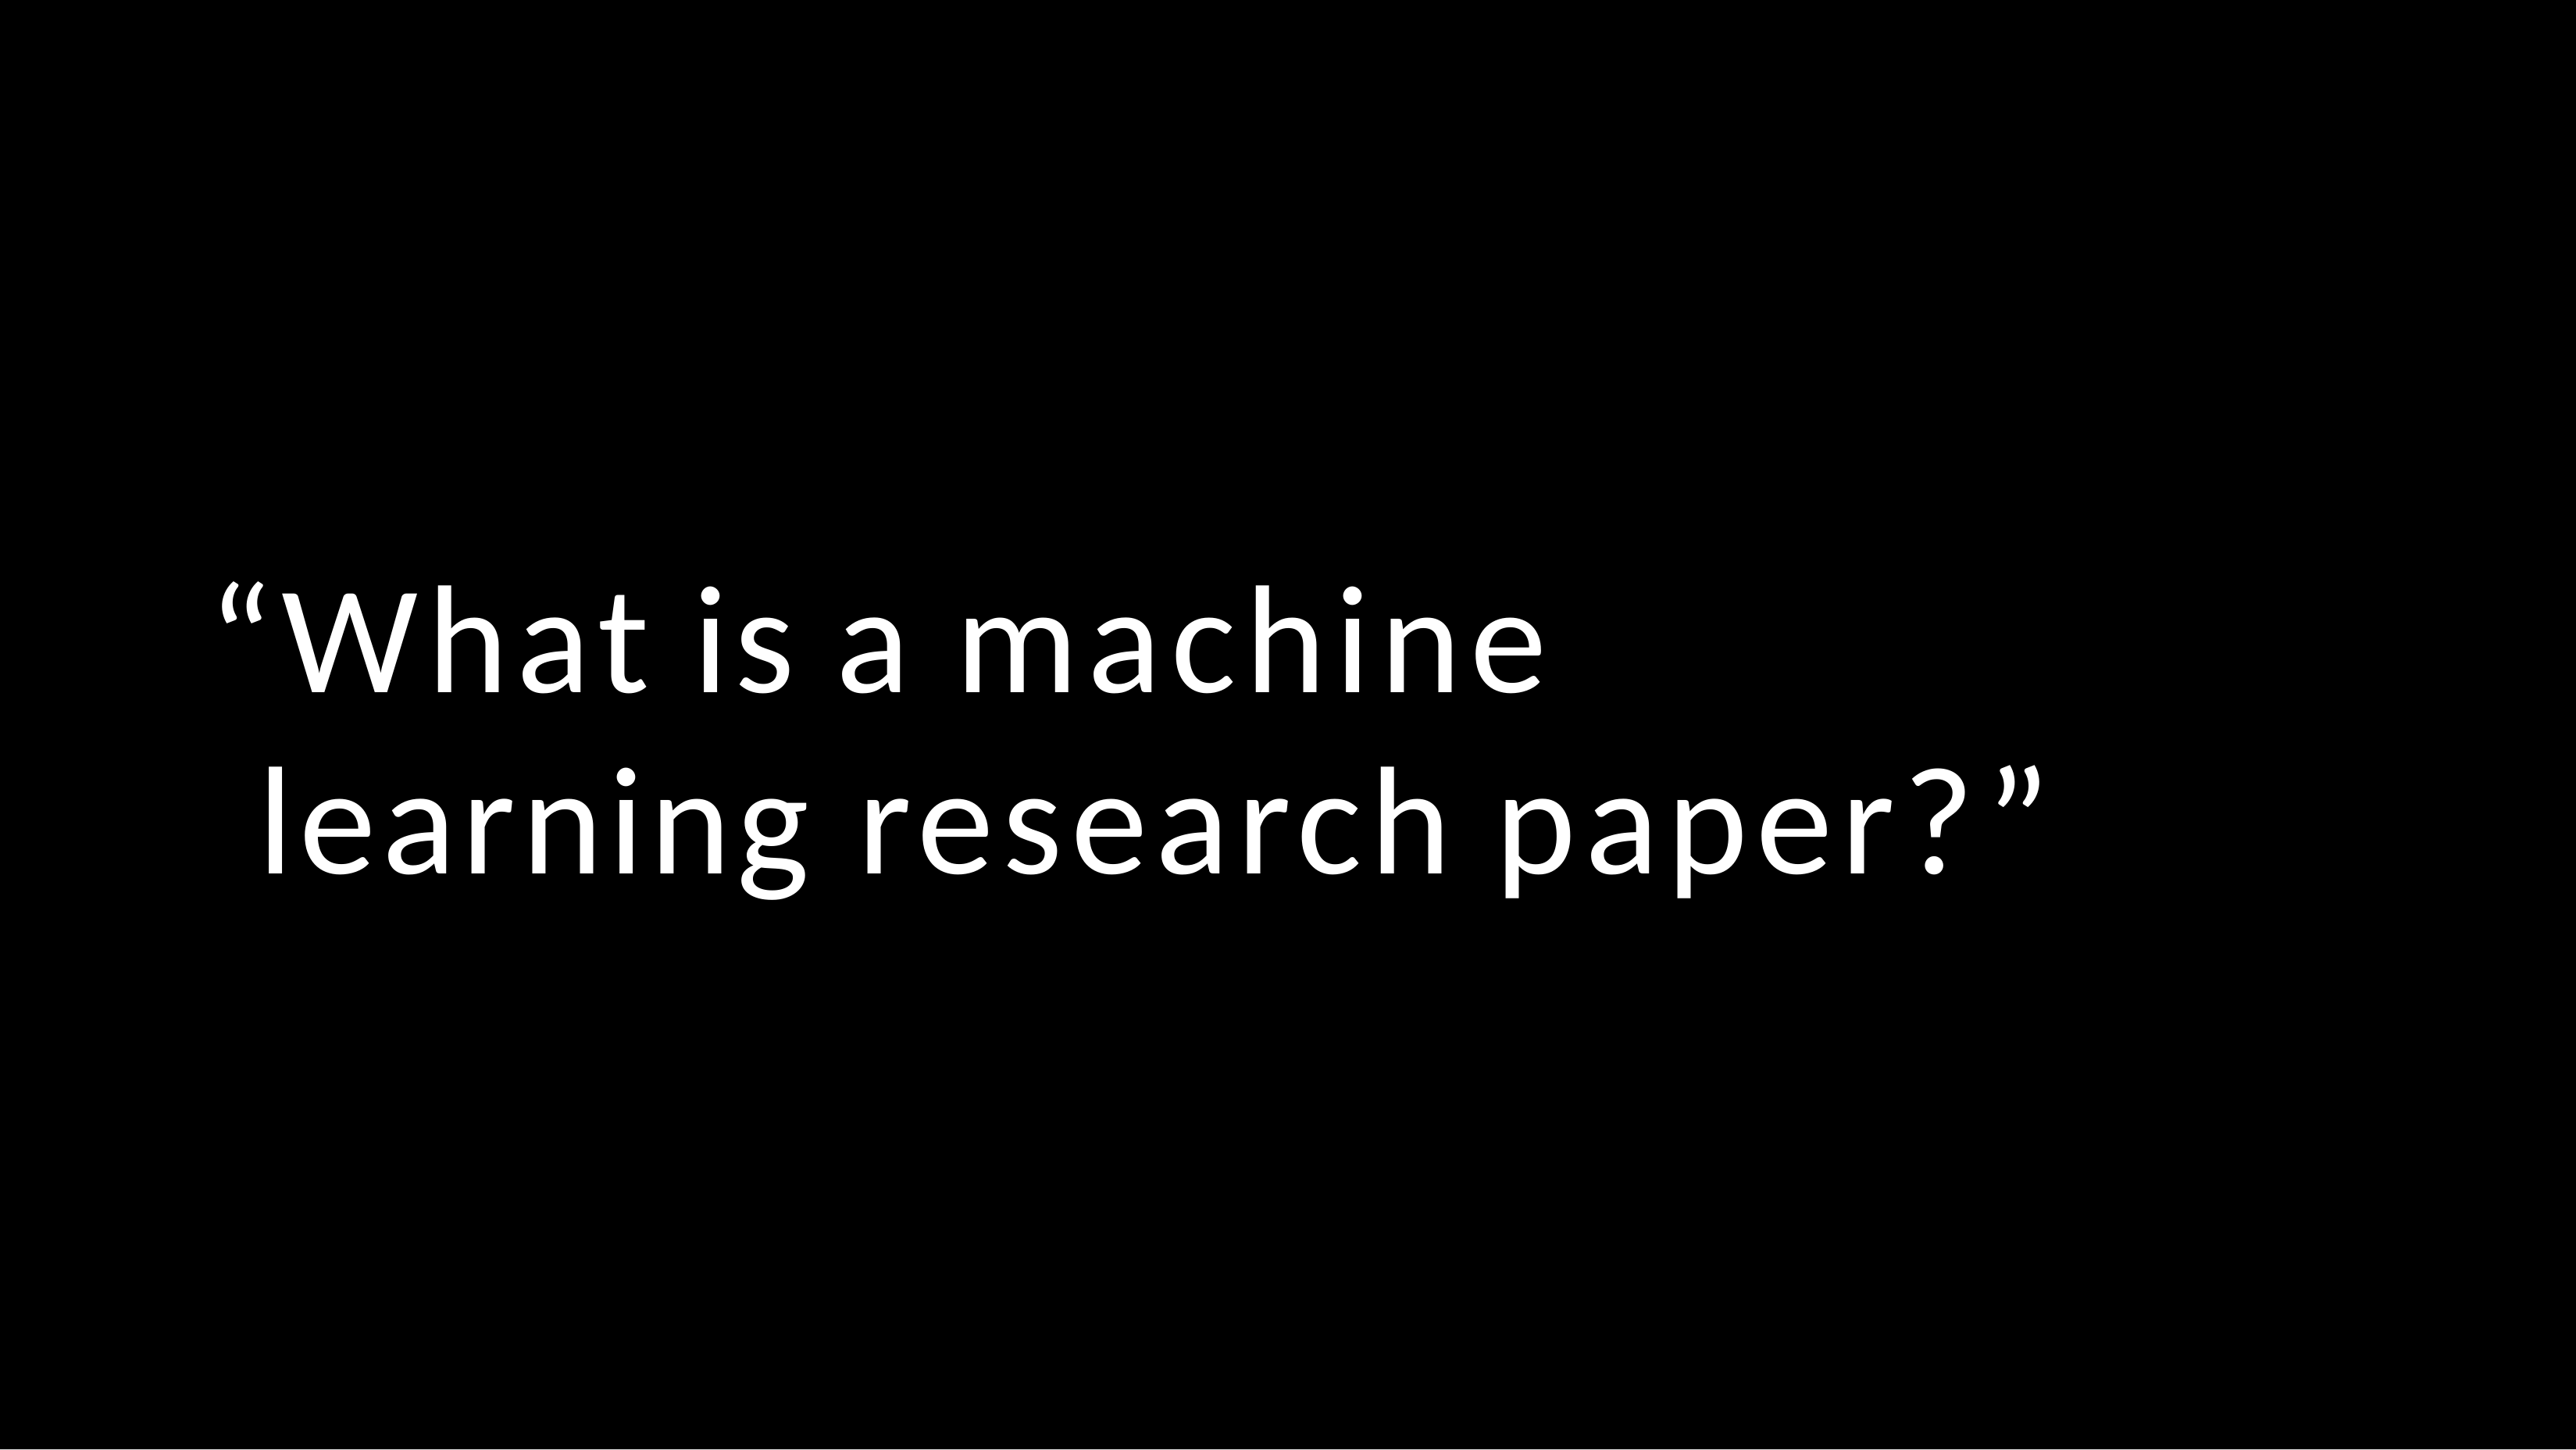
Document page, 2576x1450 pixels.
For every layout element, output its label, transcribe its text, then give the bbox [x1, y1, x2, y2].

title “What is a machine learning research paper?” [206, 534, 2130, 905]
